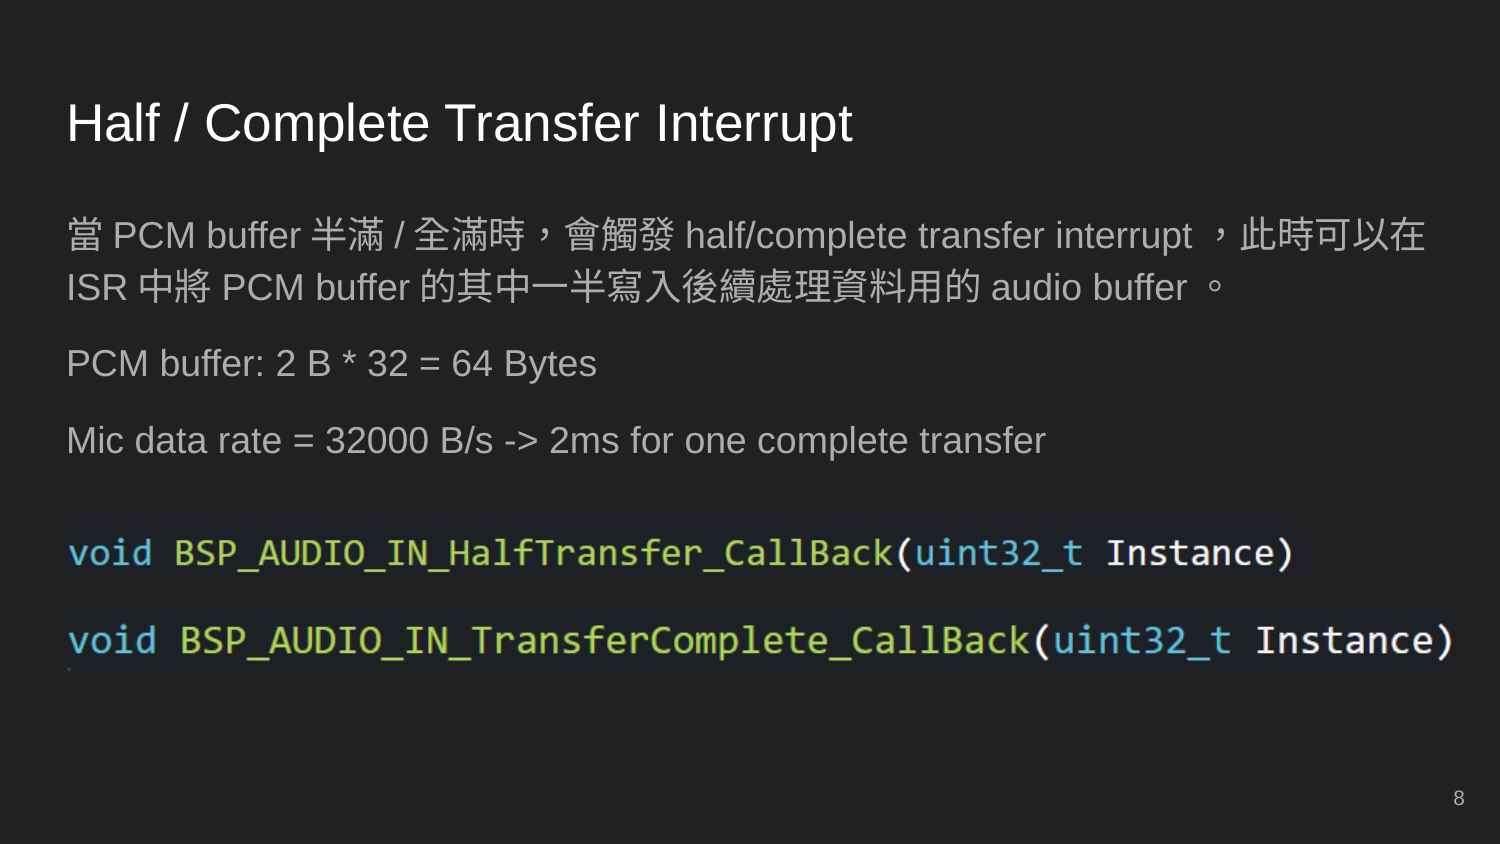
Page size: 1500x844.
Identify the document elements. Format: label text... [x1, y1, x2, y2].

title Half / Complete Transfer Interrupt [51, 72, 1449, 167]
picture [61, 607, 1460, 671]
slide_number ‹#› [1389, 764, 1480, 830]
picture [59, 521, 1307, 577]
list 當PCM buffer半滿/全滿時，會觸發half/complete transfer interrupt，此時可以在ISR中將PCM buffer的其中一半寫入後續處理資料用的audio buffer。 PCM buffer: 2 B * 32 = 64 Bytes Mic data rate = 32000 B/s -> 2ms for one complete transfer [51, 189, 1449, 537]
